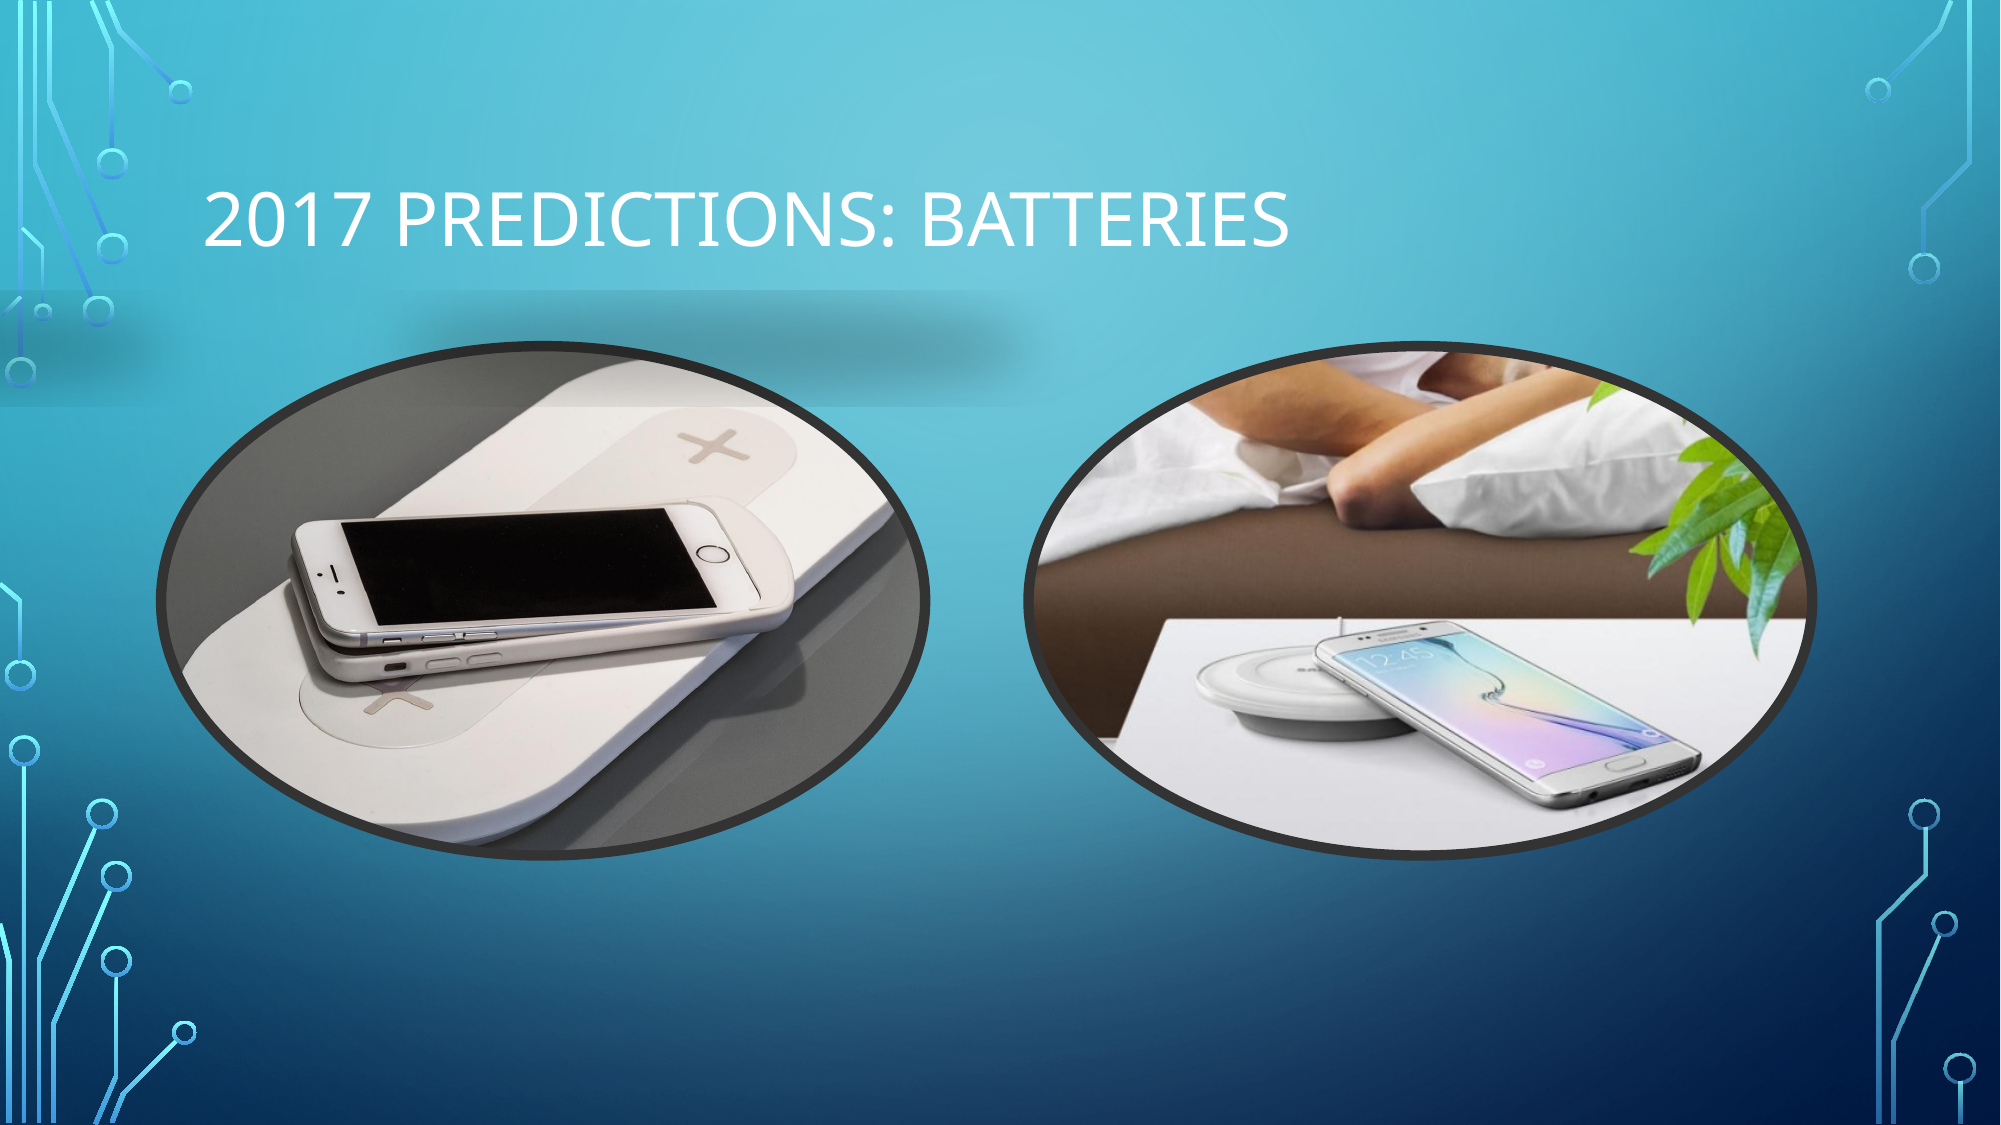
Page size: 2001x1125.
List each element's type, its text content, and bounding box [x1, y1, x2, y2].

picture [1028, 345, 1813, 856]
title 2017 Predictions: Batteries [187, 101, 1813, 344]
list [160, 345, 926, 856]
